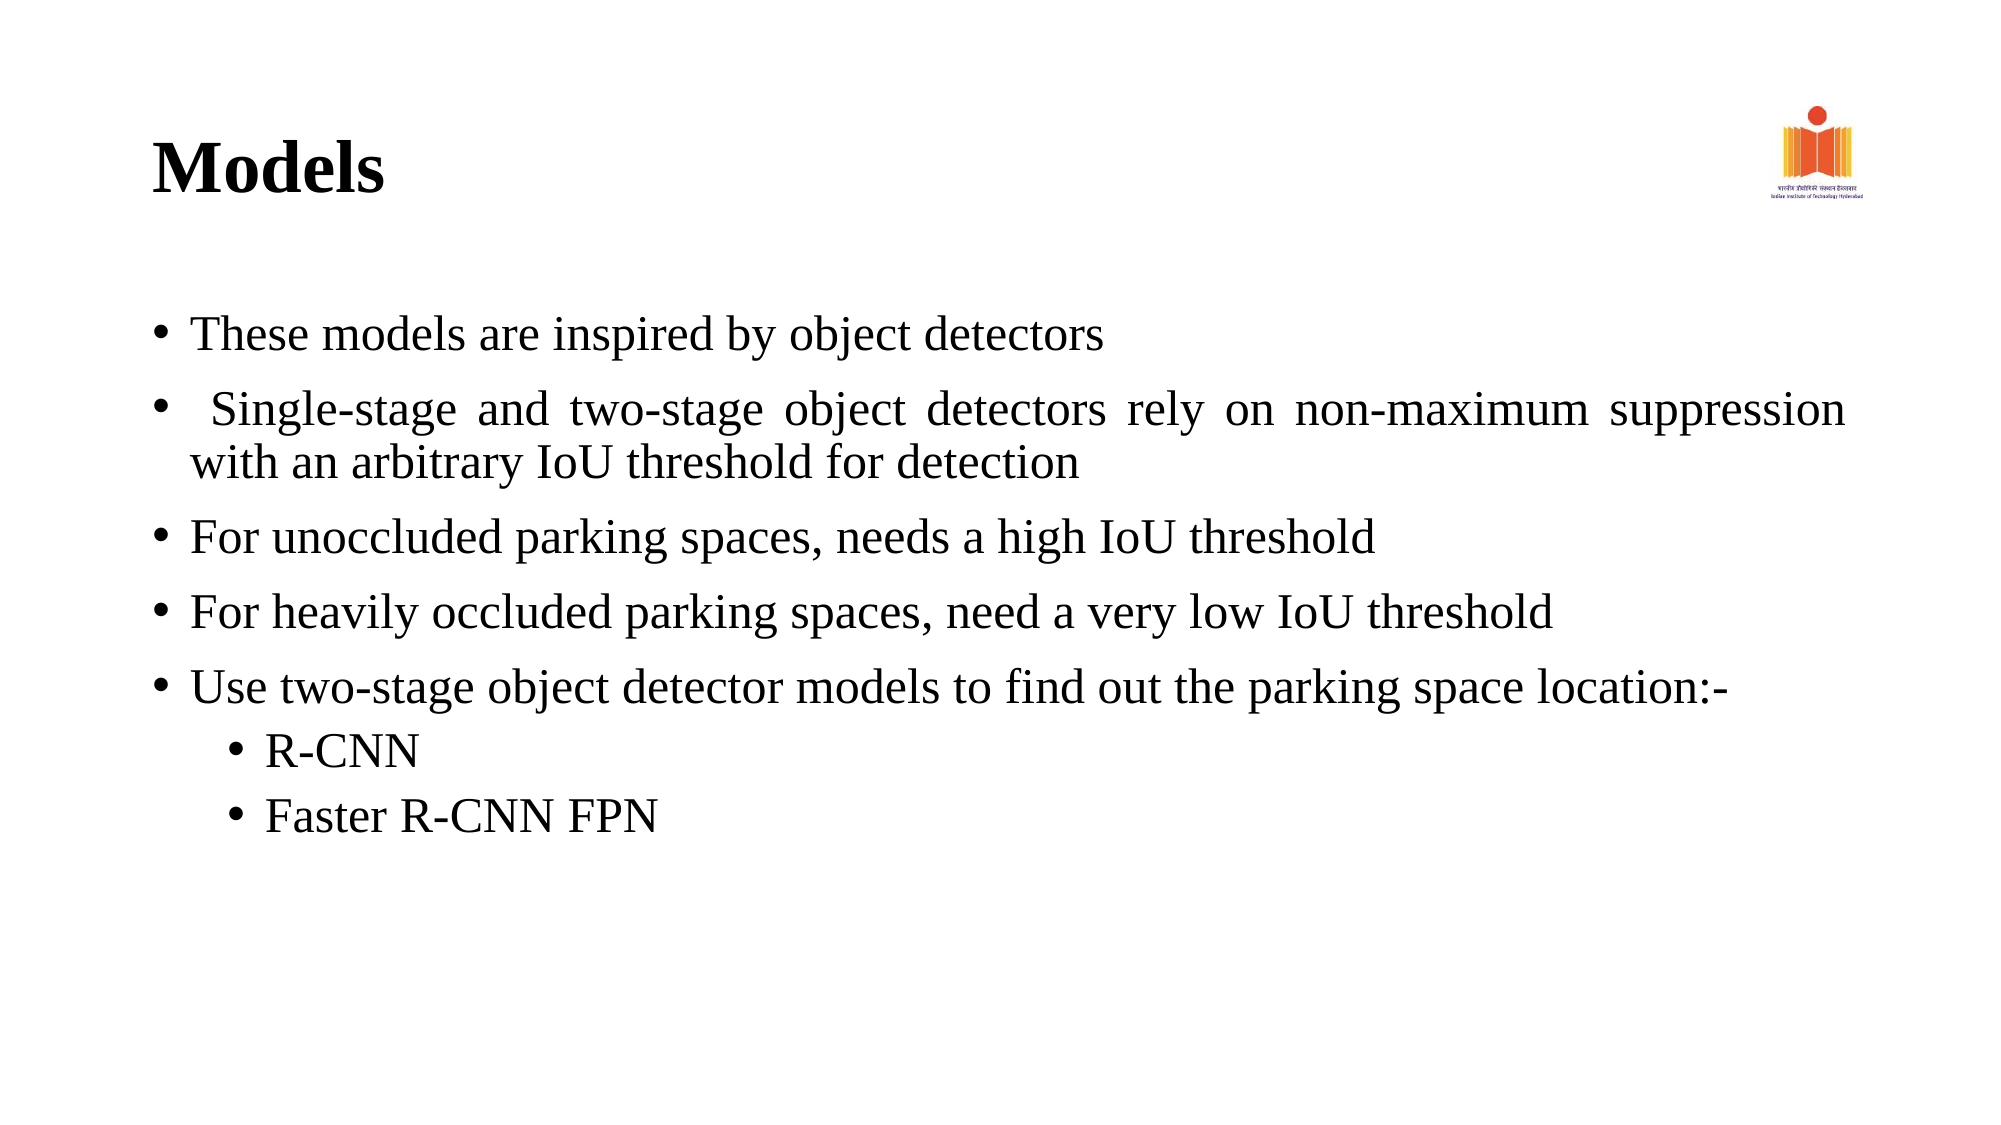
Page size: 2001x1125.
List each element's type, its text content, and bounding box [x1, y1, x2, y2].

title Models [137, 59, 1863, 278]
list These models are inspired by object detectors Single-stage and two-stage object detectors rely on non-maximum suppression with an arbitrary IoU threshold for detection For unoccluded parking spaces, needs a high IoU threshold For heavily occluded parking spaces, need a very low IoU threshold Use two-stage object detector models to find out the parking space location:- R-CNN Faster R-CNN FPN [137, 299, 1863, 1014]
picture [1771, 106, 1863, 199]
